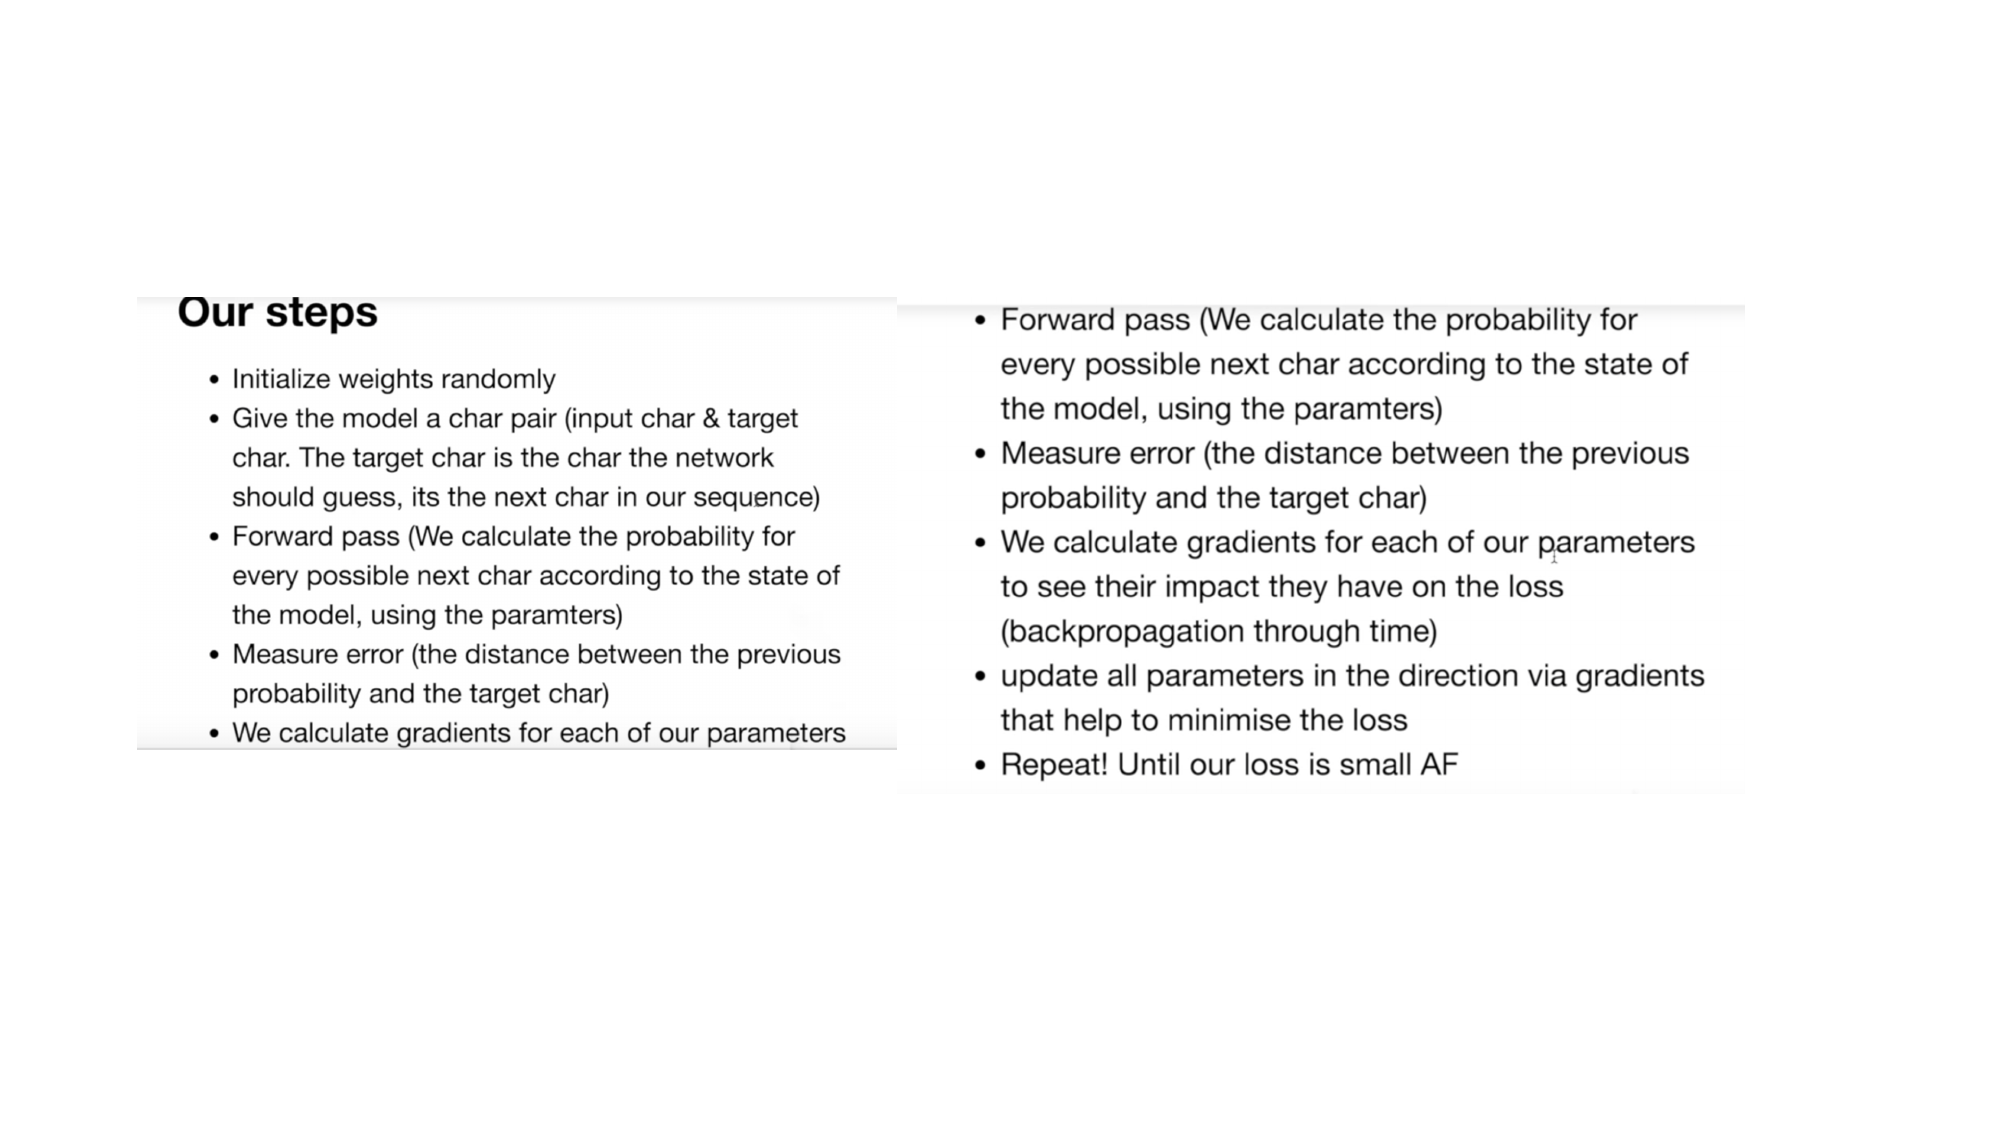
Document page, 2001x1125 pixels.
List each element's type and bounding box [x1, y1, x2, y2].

picture [897, 297, 1745, 794]
list [137, 297, 897, 750]
